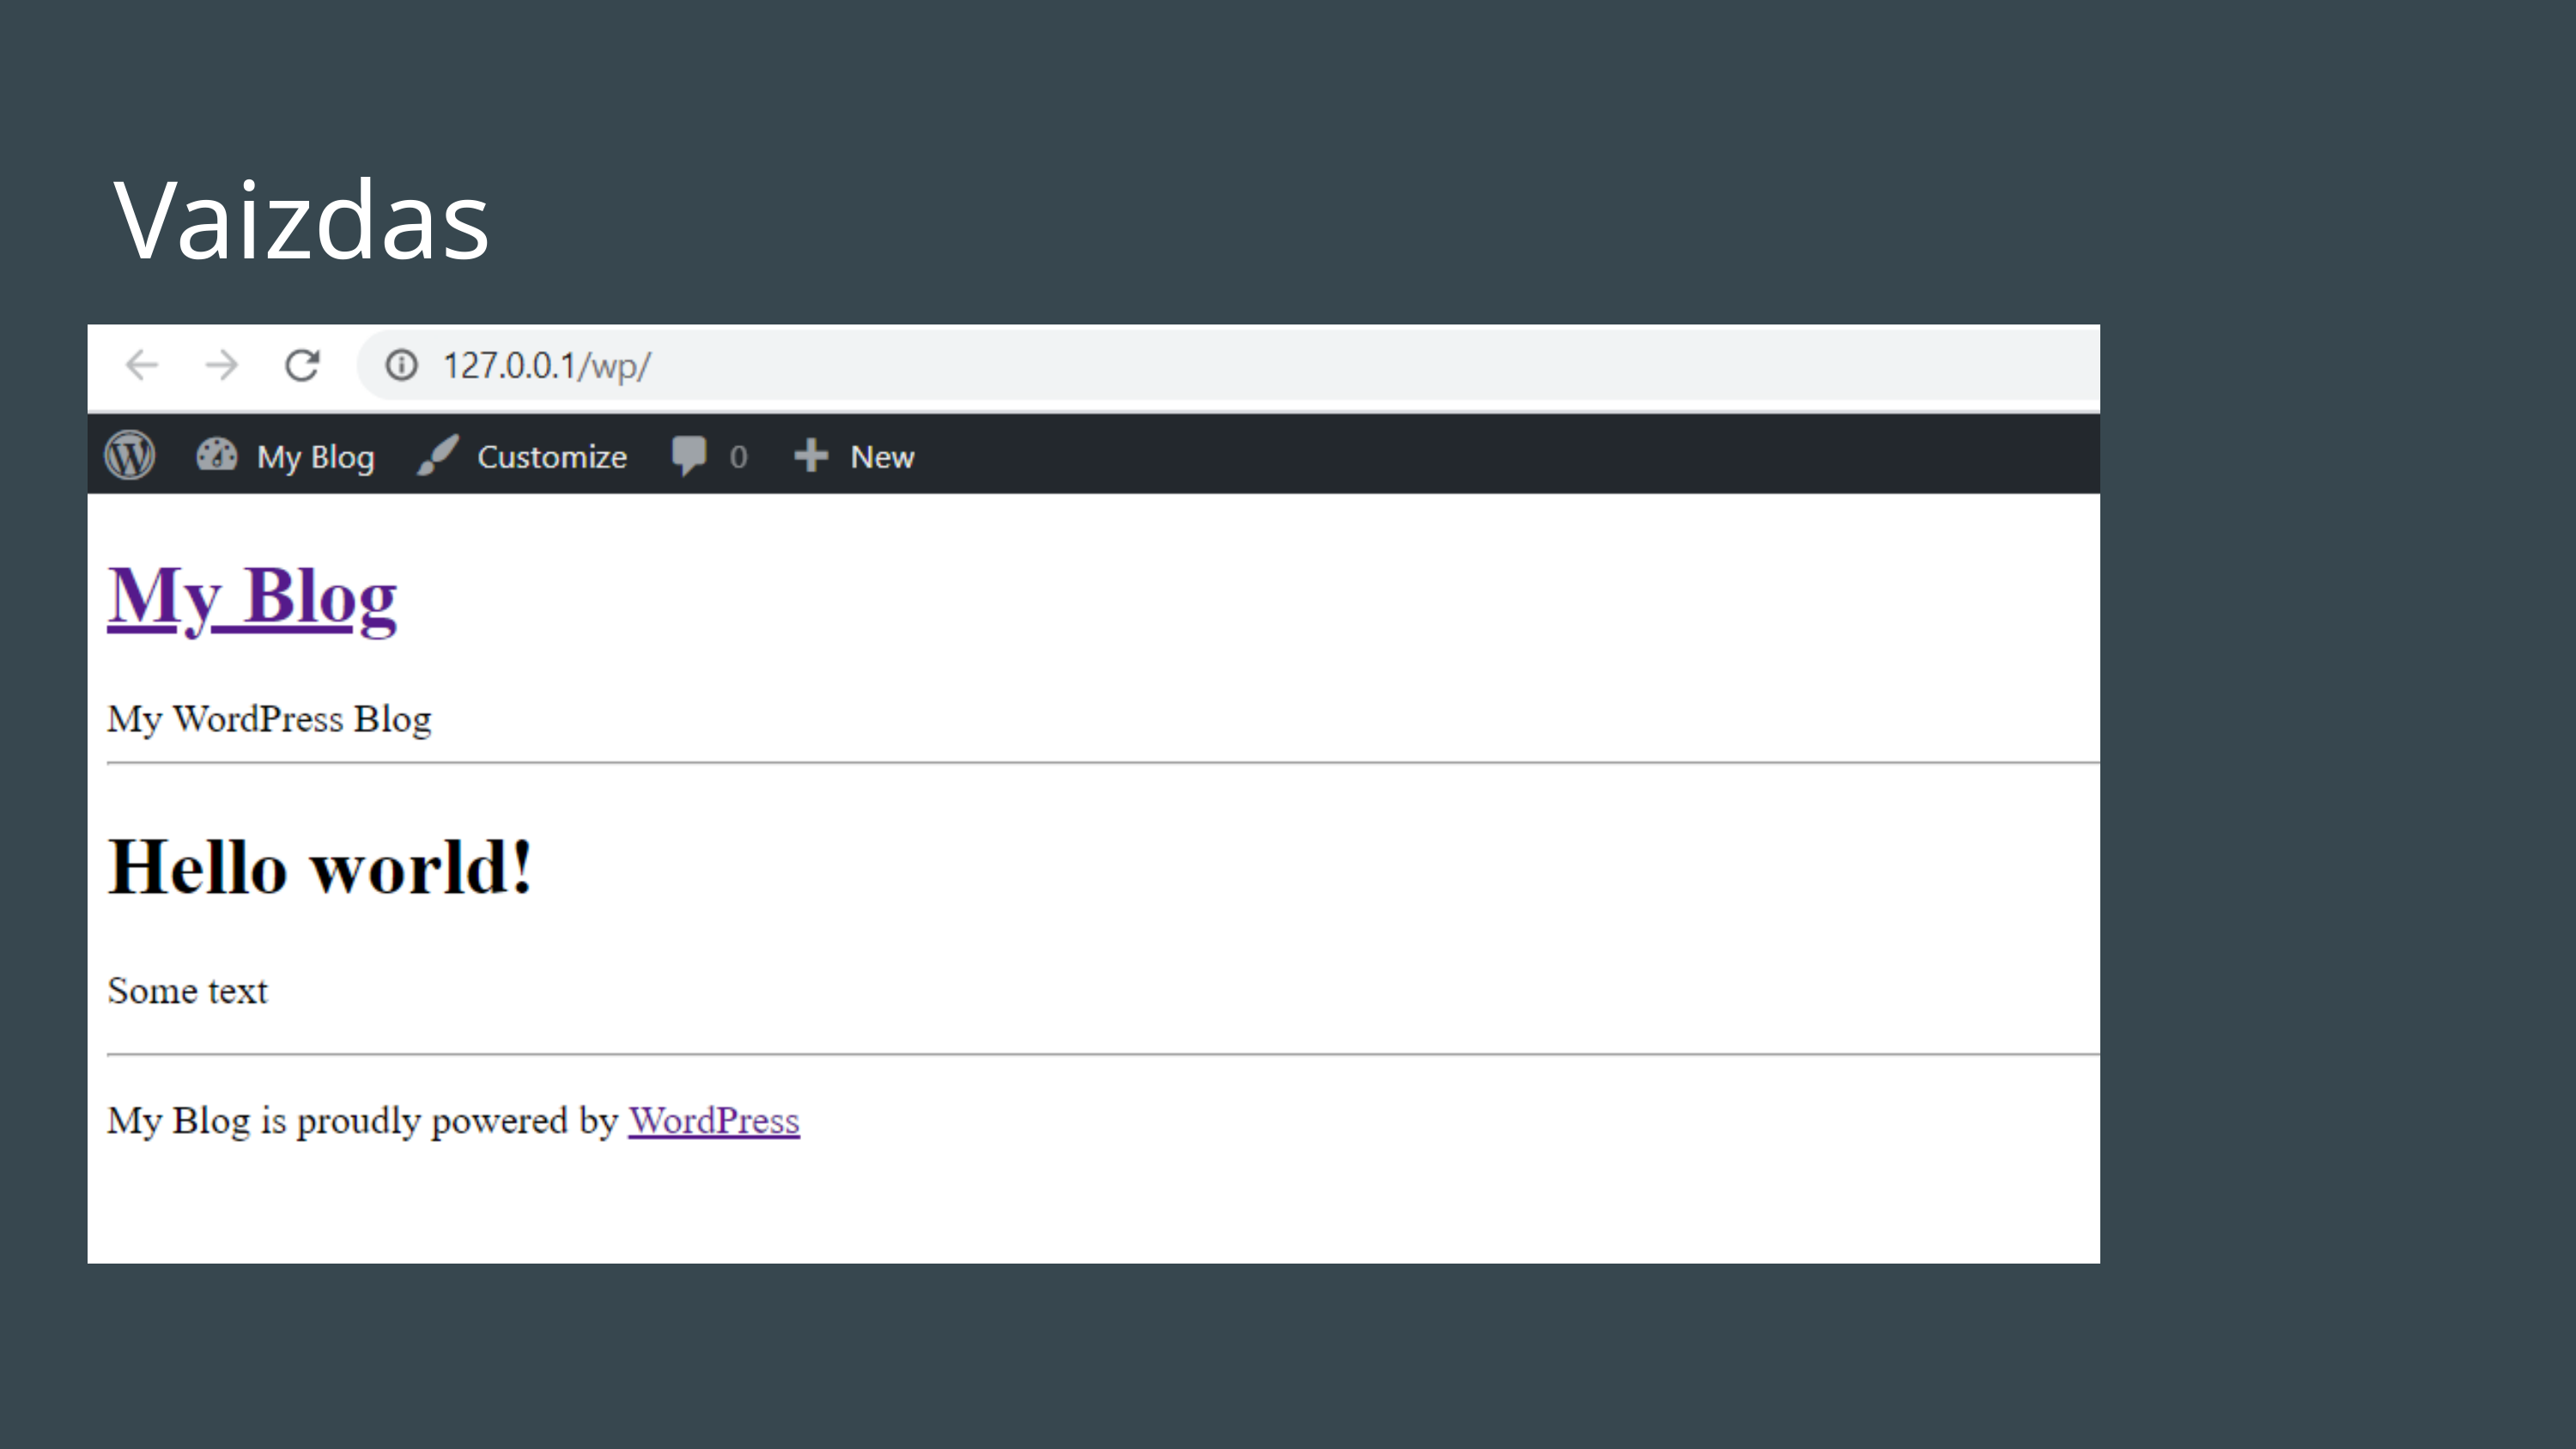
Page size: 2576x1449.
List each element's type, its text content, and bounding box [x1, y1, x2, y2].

title Vaizdas [88, 124, 2488, 287]
picture [87, 324, 2100, 1264]
